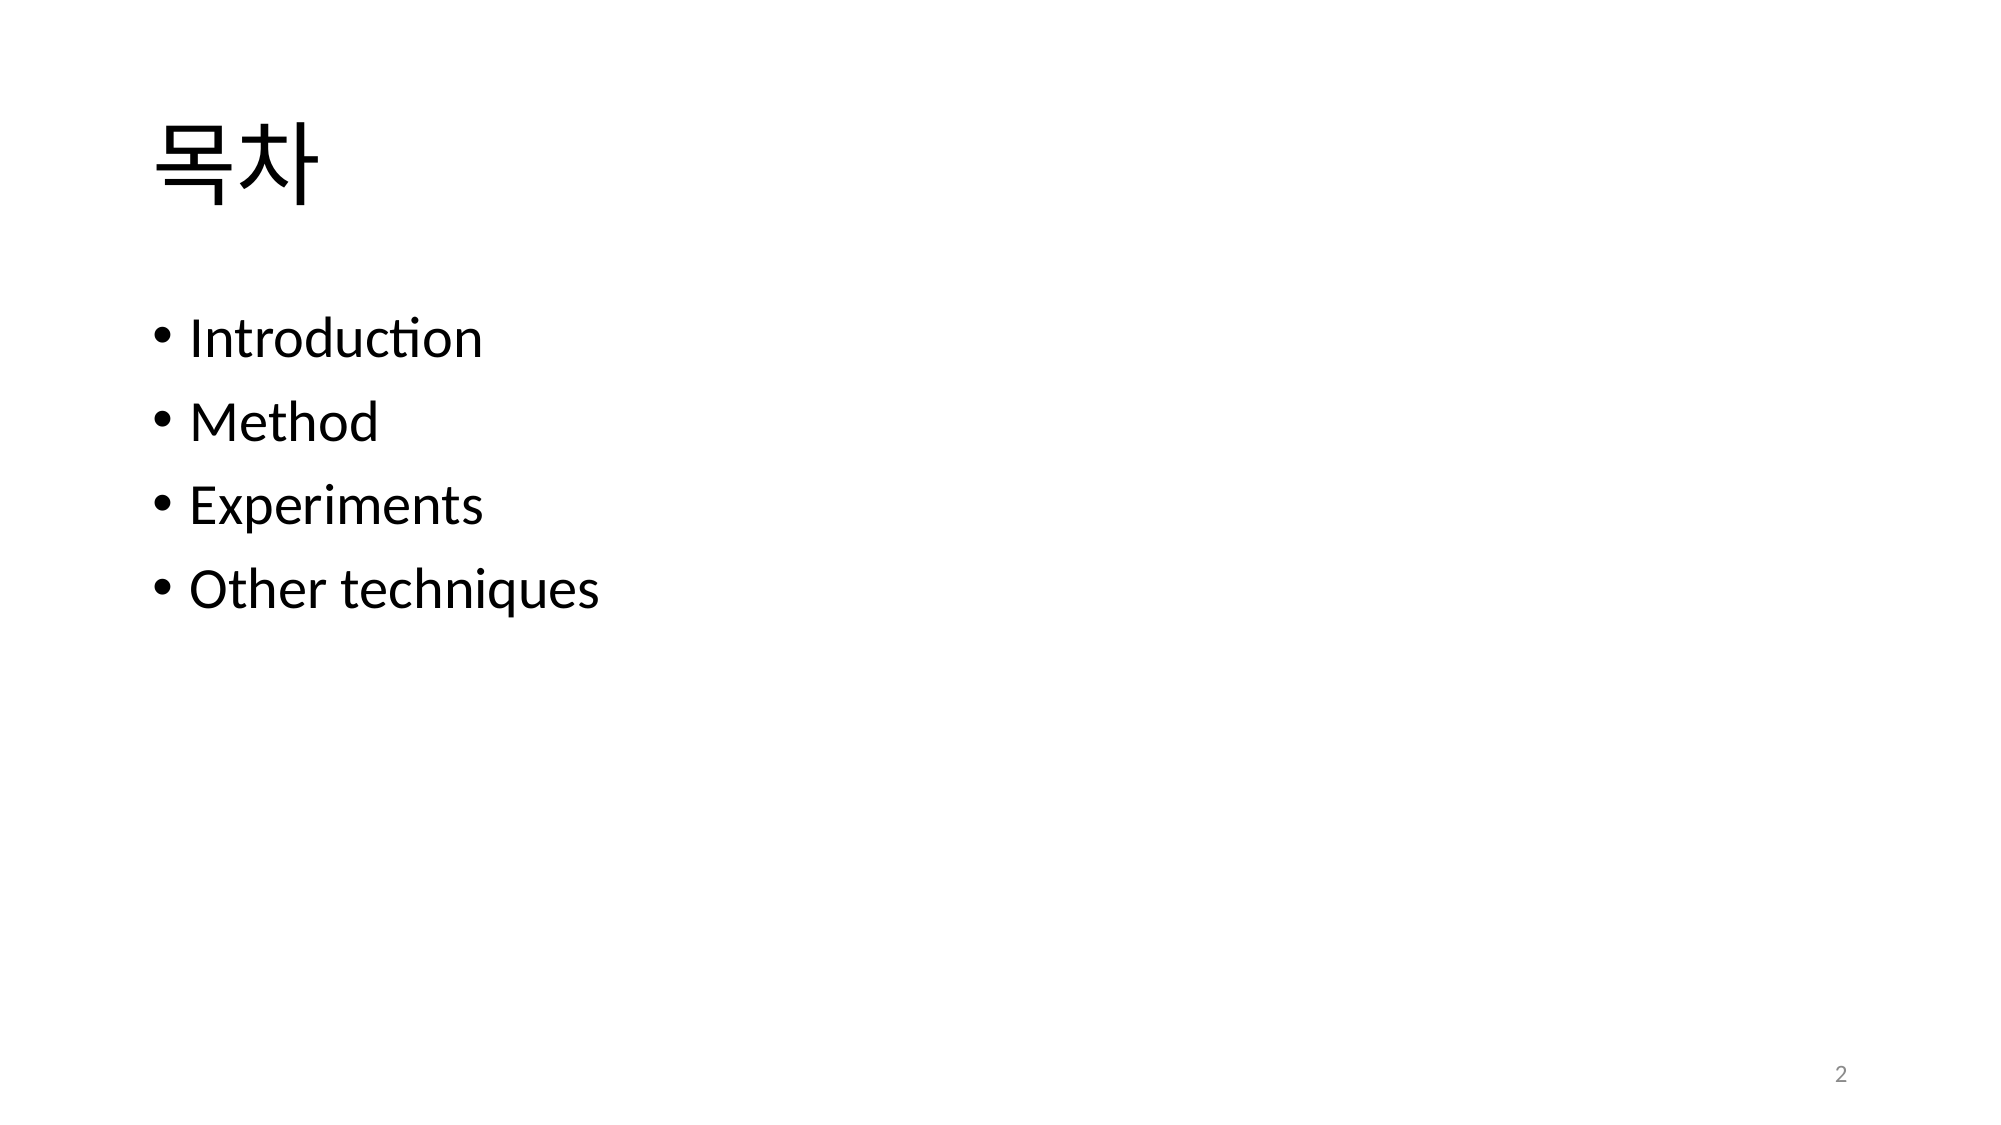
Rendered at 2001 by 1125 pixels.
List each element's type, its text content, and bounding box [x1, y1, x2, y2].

list Introduction Method Experiments Other techniques [137, 299, 1863, 1014]
slide_number 2 [1412, 1042, 1863, 1103]
title 목차 [137, 59, 1863, 278]
